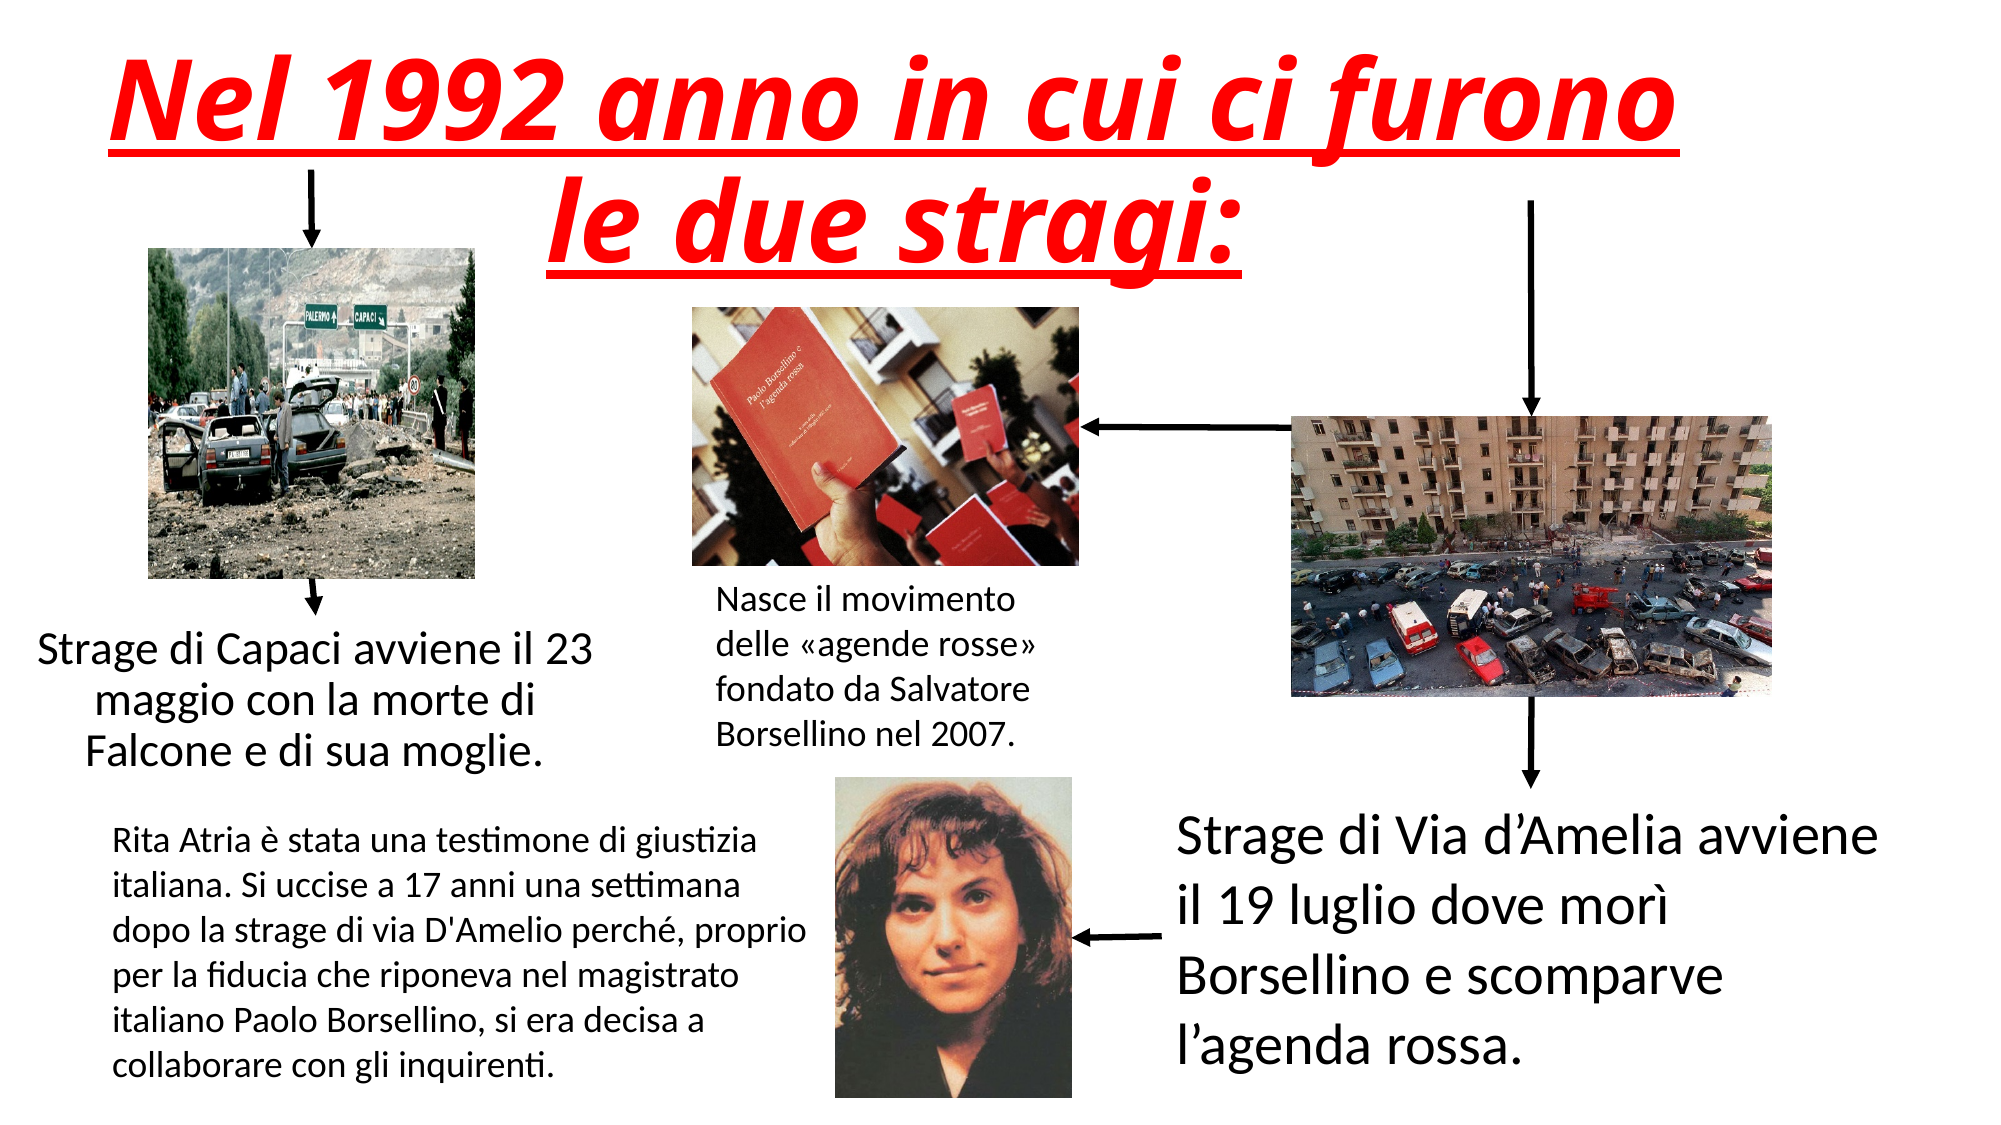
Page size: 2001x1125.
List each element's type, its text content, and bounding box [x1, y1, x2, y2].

picture [692, 307, 1079, 566]
subtitle Strage di Capaci avviene il 23 maggio con la morte di Falcone e di sua moglie. [14, 615, 618, 785]
title Nel 1992 anno in cui ci furono le due stragi: [41, 20, 1748, 294]
picture [835, 777, 1072, 1098]
text_box Nasce il movimento delle «agende rosse» fondato da Salvatore Borsellino nel 2007. [700, 566, 1088, 761]
picture [148, 248, 475, 579]
text_box Strage di Via d’Amelia avviene il 19 luglio dove morì Borsellino e scomparve l’agenda rossa. [1161, 788, 1900, 1084]
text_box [311, 578, 316, 616]
text_box Rita Atria è stata una testimone di giustizia italiana. Si uccise a 17 anni una settimana dopo la strage di via D'Amelio perché, proprio per la fiducia che riponeva nel magistrato italiano Paolo Borsellino, si era decisa a collaborare con gli inquirenti. [97, 807, 828, 1092]
picture [1291, 416, 1772, 697]
